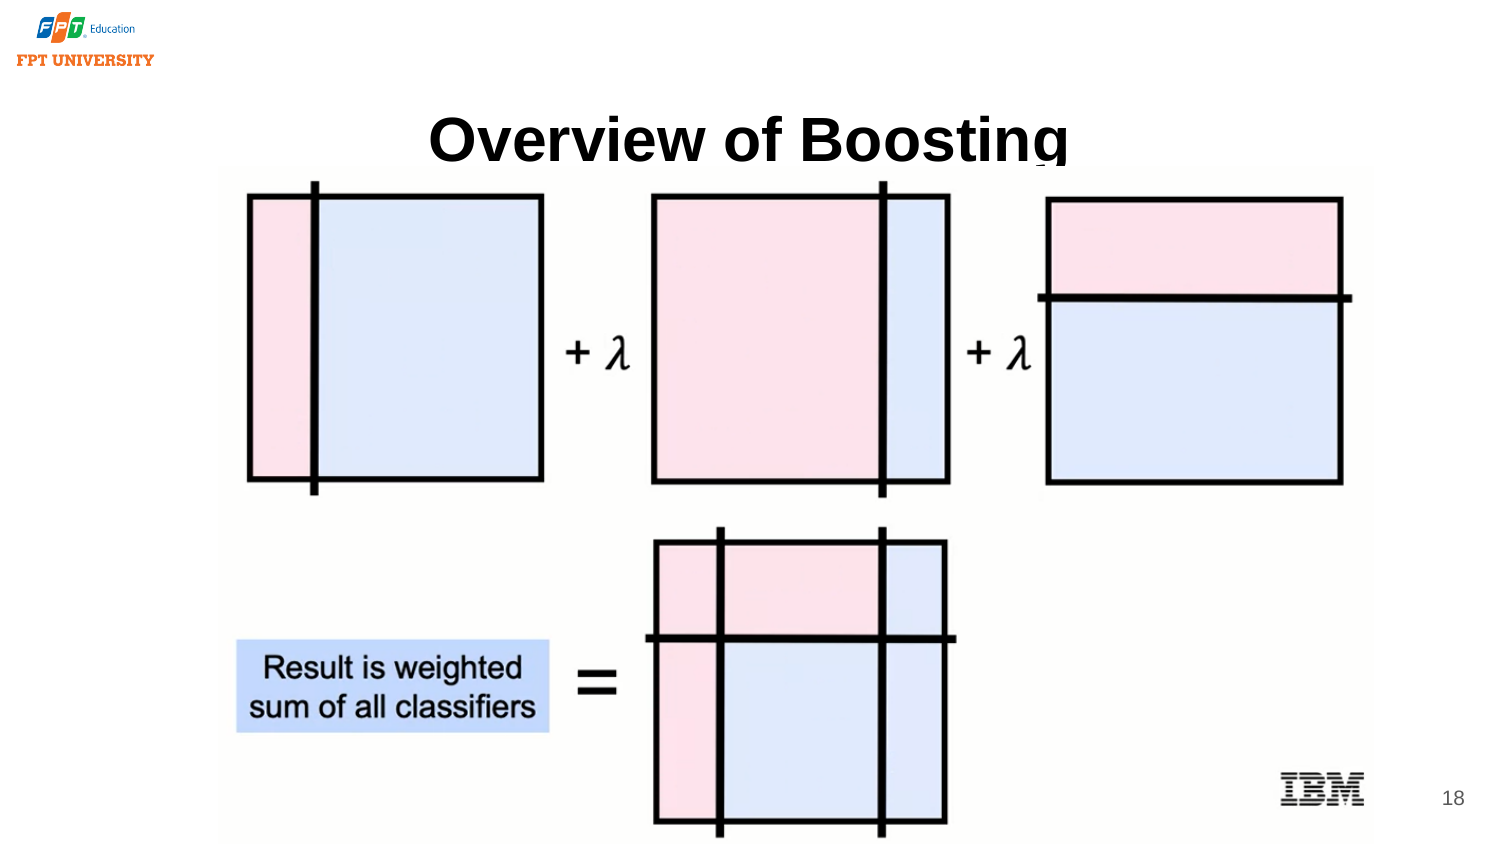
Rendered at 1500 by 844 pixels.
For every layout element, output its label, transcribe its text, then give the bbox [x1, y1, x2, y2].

title Overview of Boosting [51, 72, 1449, 167]
picture [11, 1, 160, 77]
picture [217, 166, 1375, 844]
slide_number 18 [1389, 764, 1480, 830]
